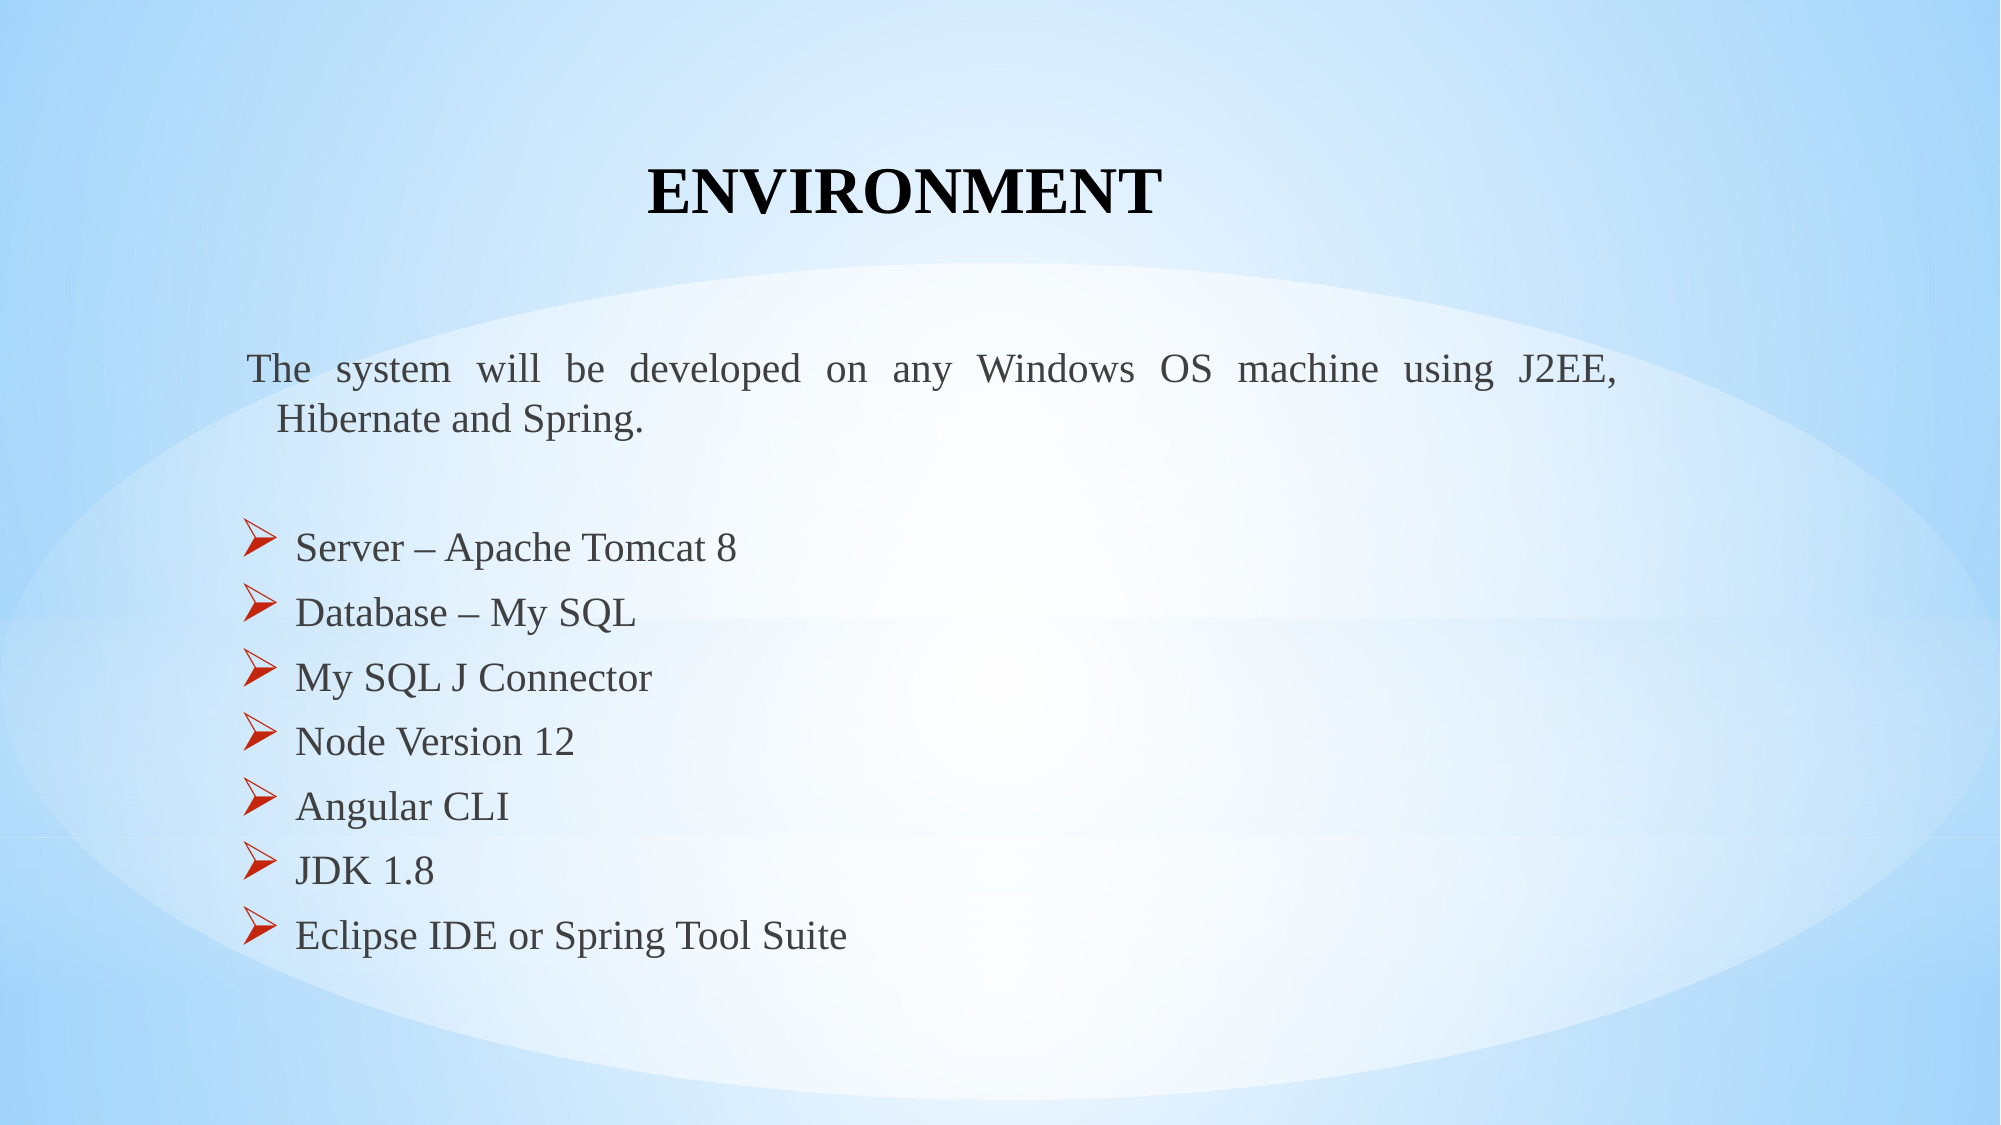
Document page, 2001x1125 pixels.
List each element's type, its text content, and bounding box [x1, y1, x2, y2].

title ENVIRONMENT [173, 69, 1178, 257]
list The system will be developed on any Windows OS machine using J2EE, Hibernate and Spring. Server – Apache Tomcat 8 Database – My SQL My SQL J Connector Node Version 12 Angular CLI JDK 1.8 Eclipse IDE or Spring Tool Suite [223, 333, 1634, 995]
